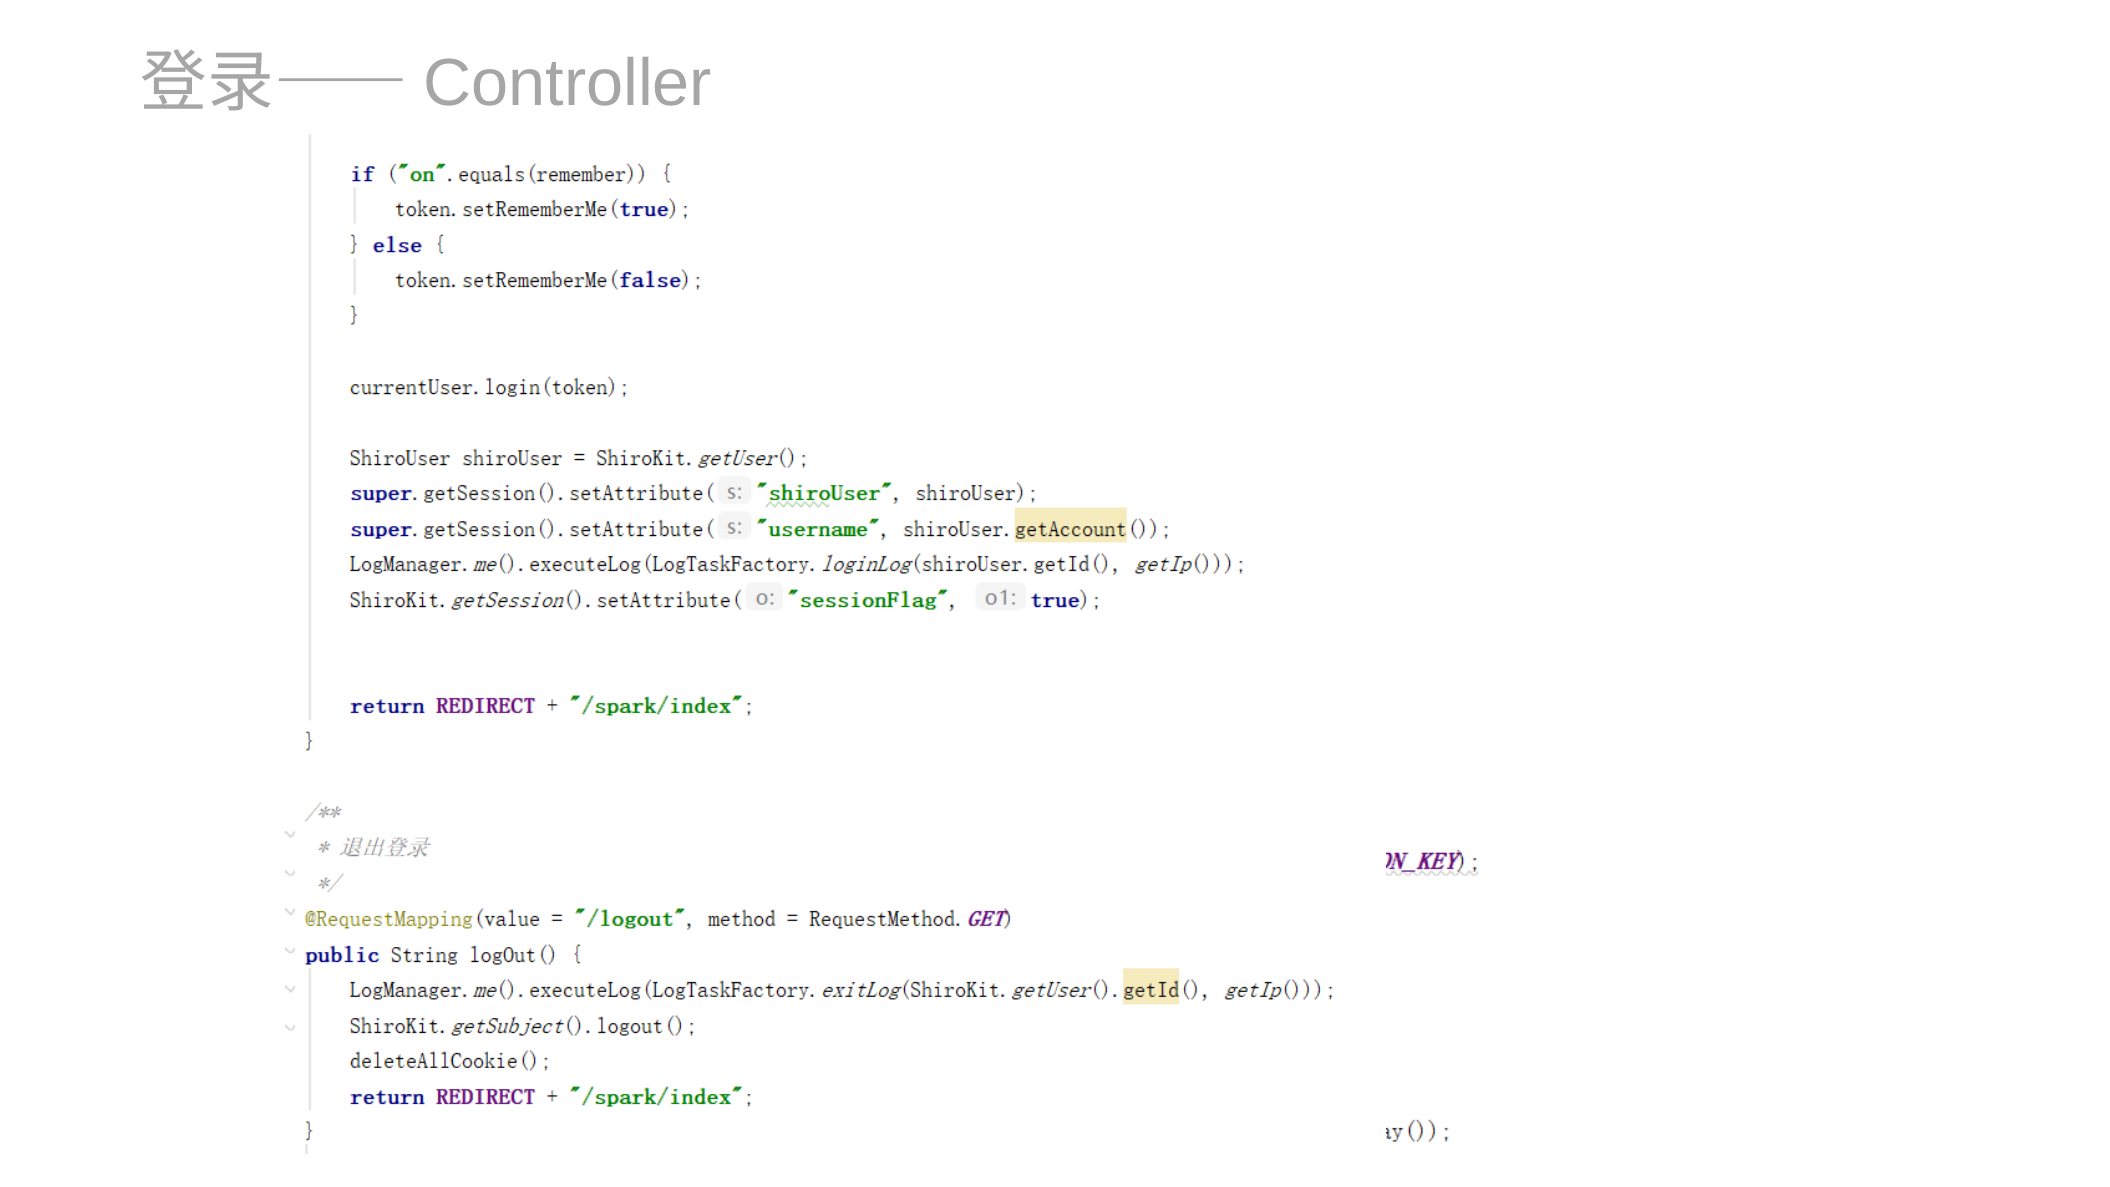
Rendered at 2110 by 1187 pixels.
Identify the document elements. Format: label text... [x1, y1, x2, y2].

picture [285, 134, 1504, 1154]
text_box 登录——Controller [140, 38, 1142, 119]
